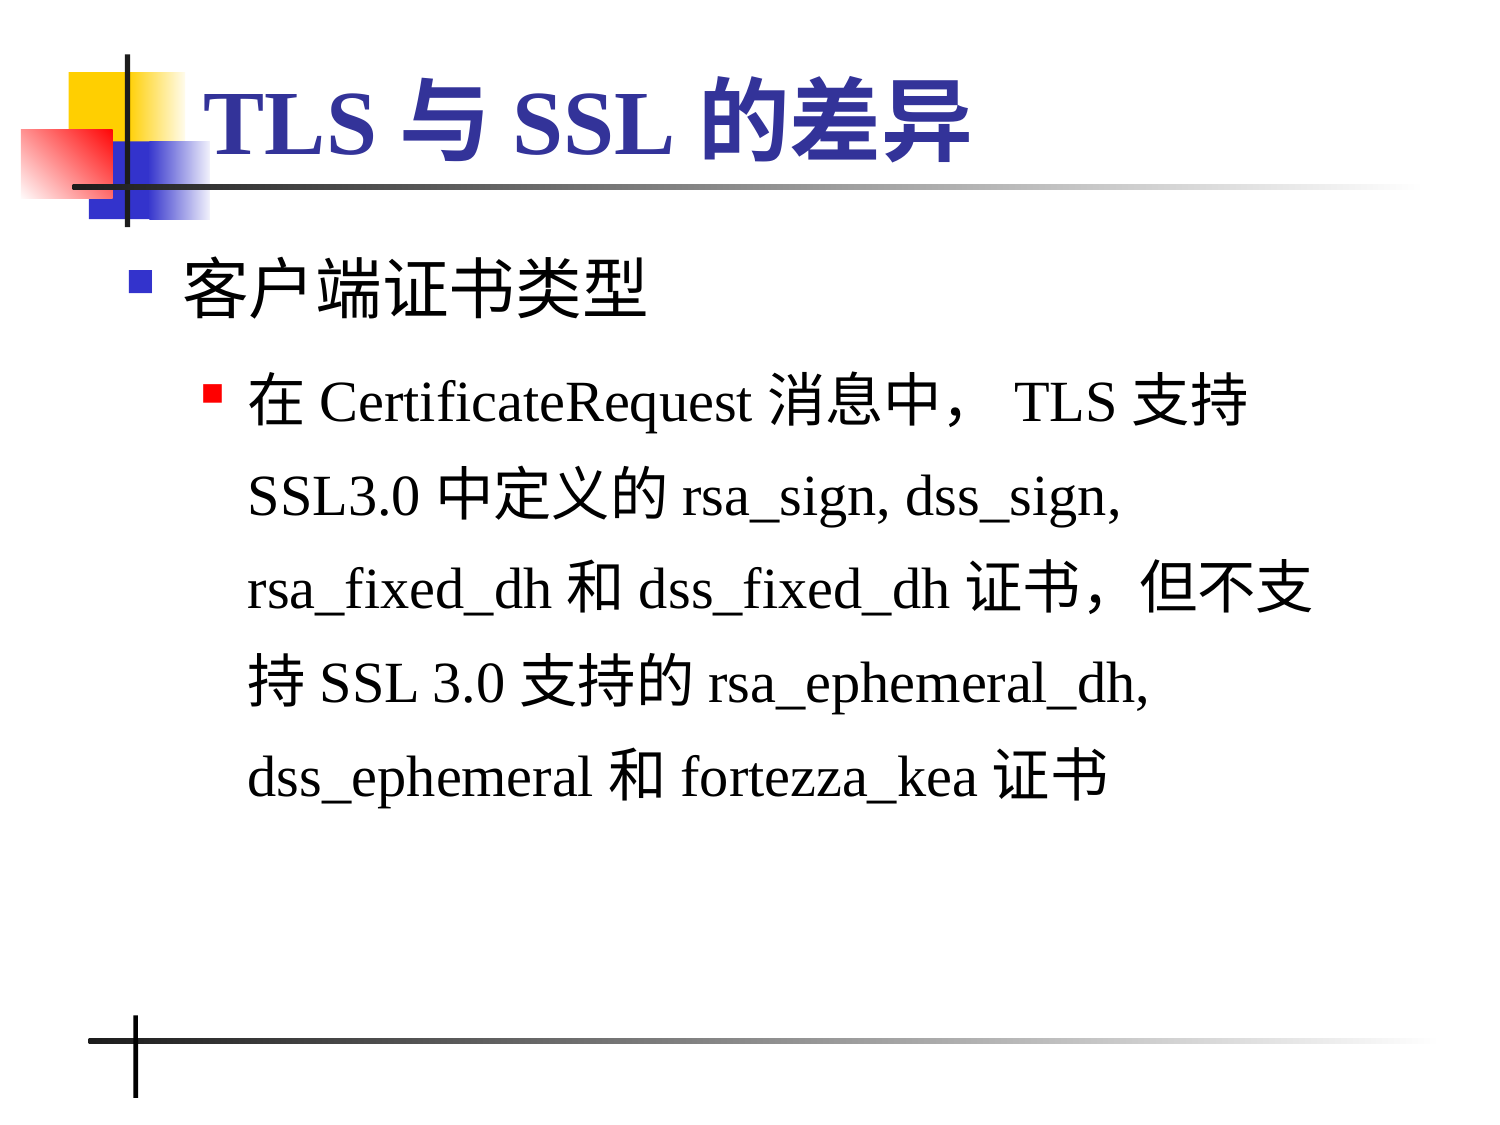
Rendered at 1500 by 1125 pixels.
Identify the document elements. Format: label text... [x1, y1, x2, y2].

list 客户端证书类型 在CertificateRequest消息中，TLS支持SSL3.0中定义的rsa_sign, dss_sign, rsa_fixed_dh和dss_fixed_dh证书，但不支持SSL 3.0支持的rsa_ephemeral_dh, dss_ephemeral和fortezza_kea证书 [110, 225, 1386, 1019]
title TLS与SSL的差异 [188, 23, 1468, 181]
